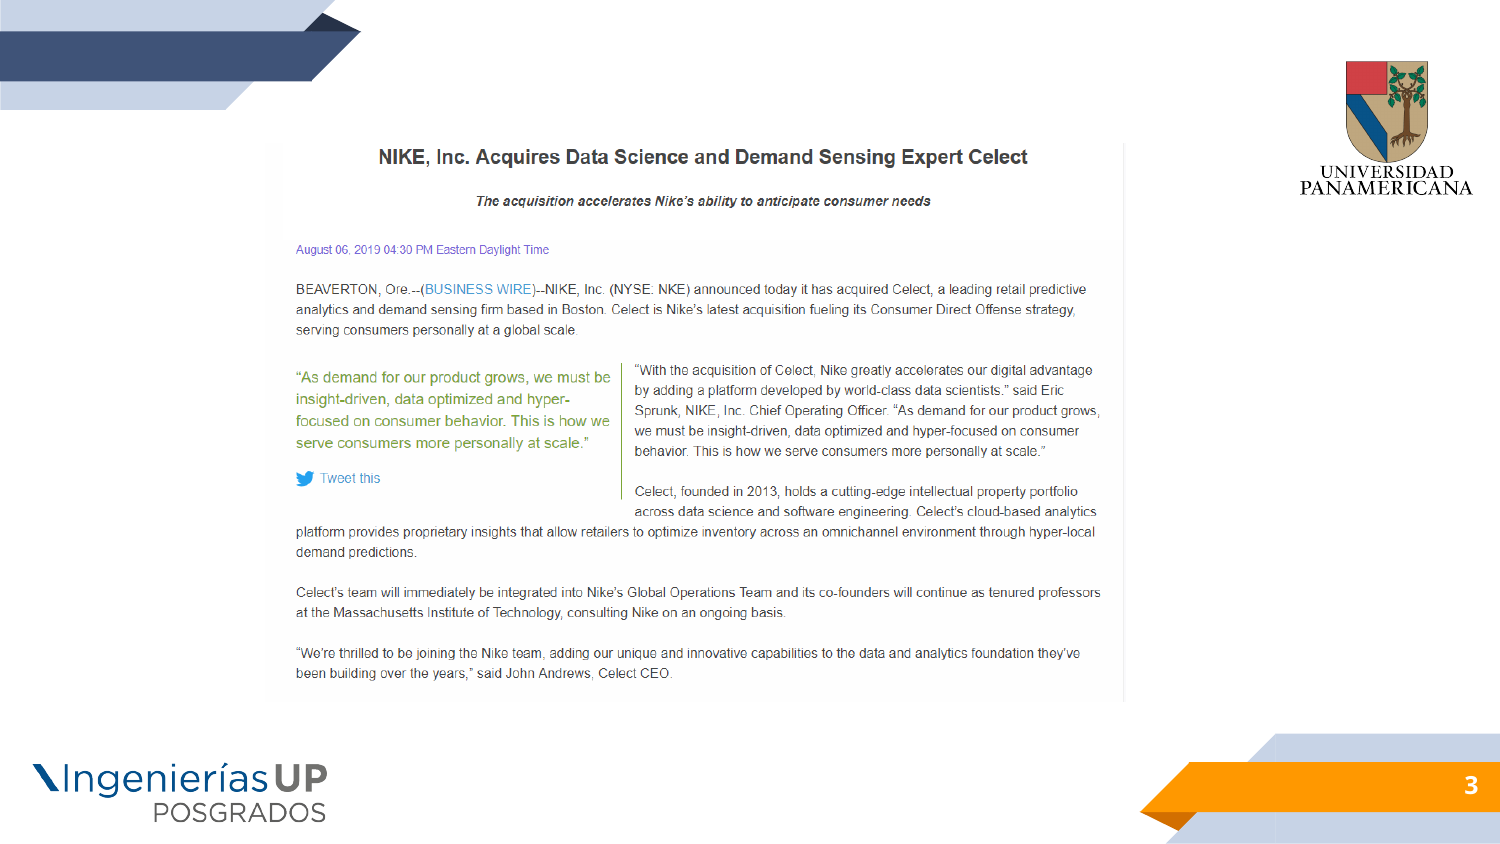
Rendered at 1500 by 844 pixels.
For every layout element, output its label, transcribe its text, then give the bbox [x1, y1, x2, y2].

picture [1286, 44, 1490, 210]
picture [264, 143, 1126, 702]
slide_number 3 [1249, 760, 1494, 813]
picture [15, 737, 344, 844]
